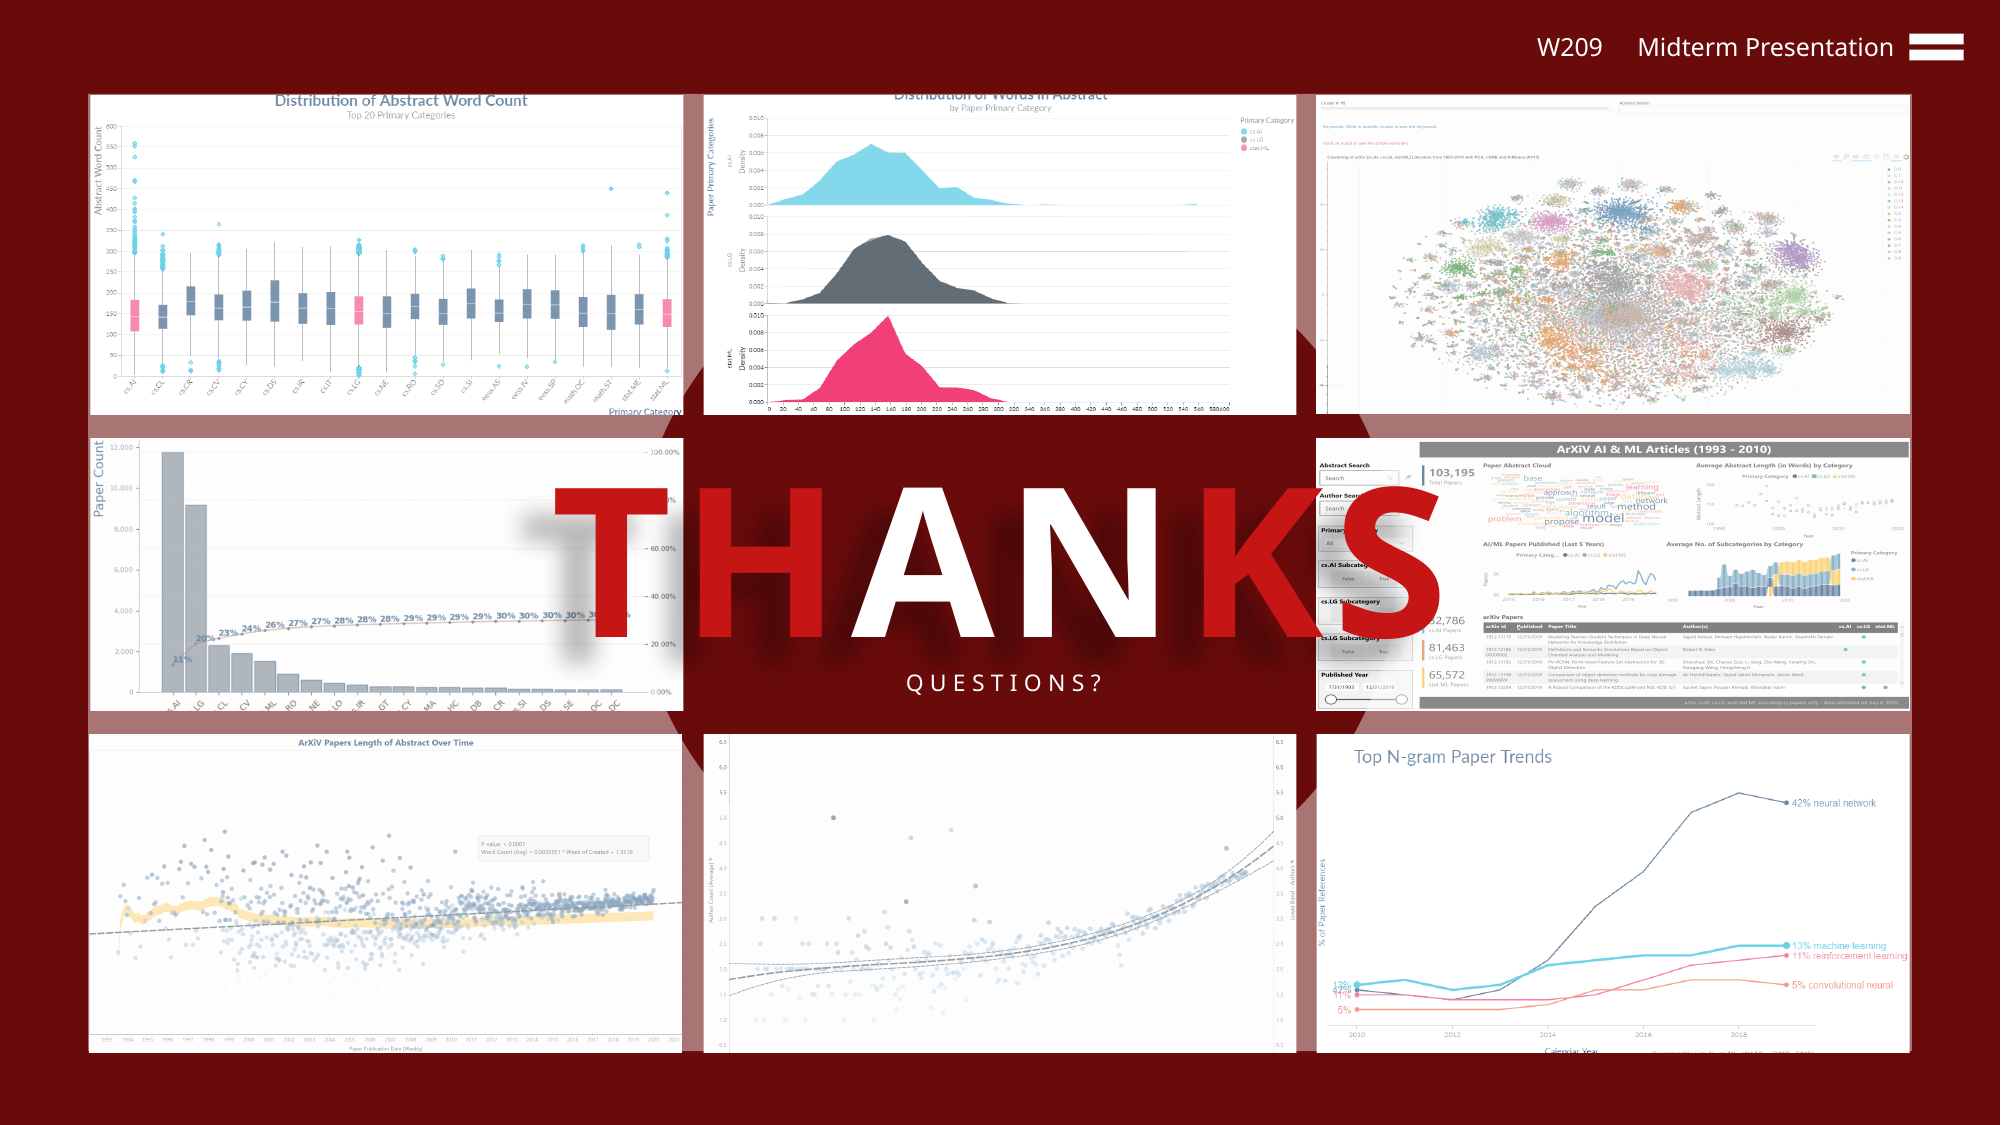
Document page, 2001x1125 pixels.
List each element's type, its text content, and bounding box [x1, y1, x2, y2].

text_box Midterm Presentation [1622, 24, 1910, 70]
text_box [1908, 33, 1965, 45]
text_box [1908, 49, 1965, 61]
picture [703, 95, 1297, 415]
text_box THANKS [413, 429, 1587, 680]
picture [90, 95, 684, 415]
picture [1316, 95, 1910, 414]
picture [703, 734, 1297, 1053]
picture [90, 438, 684, 711]
text_box [87, 93, 1913, 1052]
picture [89, 734, 683, 1053]
picture [1316, 438, 1910, 711]
picture [1316, 734, 1910, 1053]
text_box W209 [1522, 24, 1618, 70]
